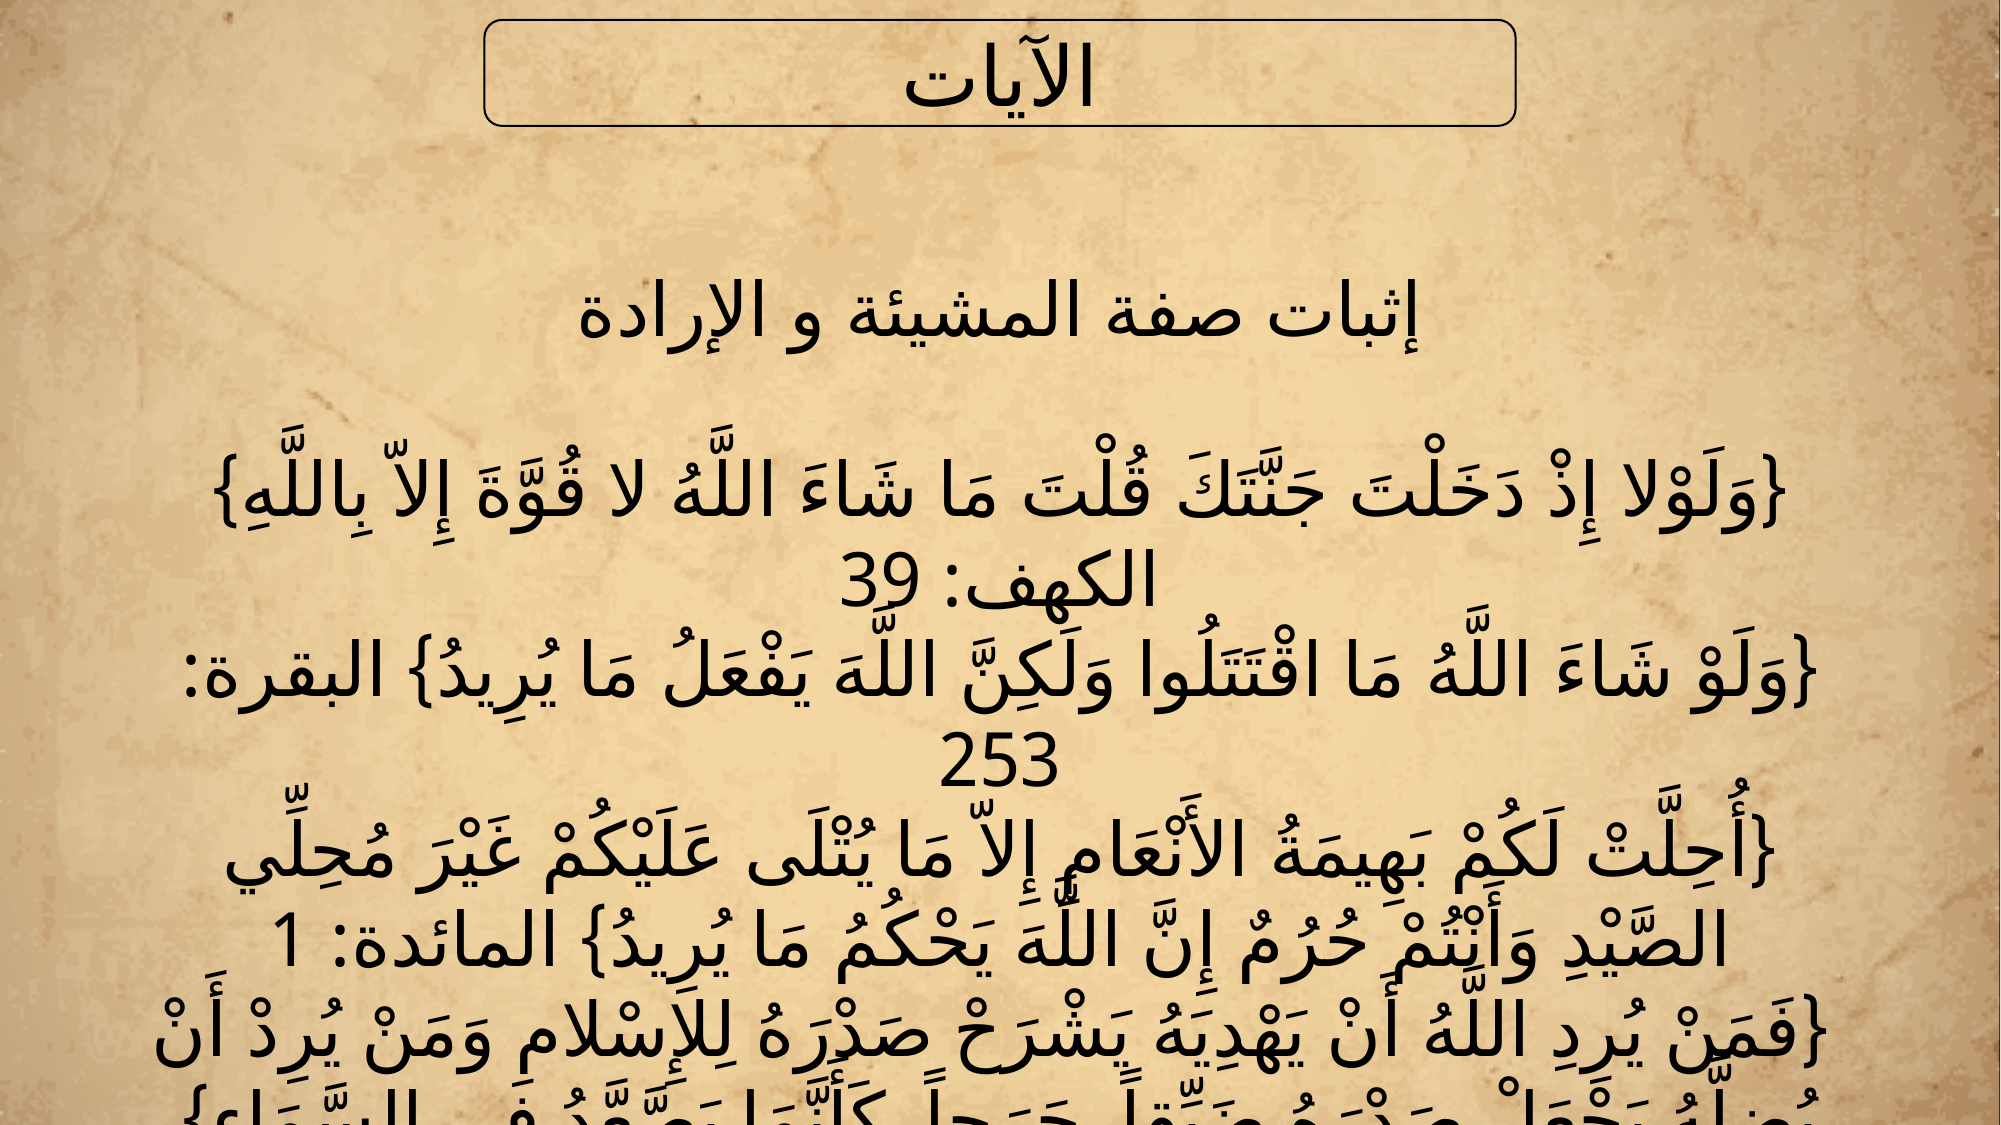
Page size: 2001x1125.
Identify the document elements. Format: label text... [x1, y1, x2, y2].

text_box إثبات صفة المشيئة و الإرادة {وَلَوْلا إِذْ دَخَلْتَ جَنَّتَكَ قُلْتَ مَا شَاءَ اللَّهُ لا قُوَّةَ إِلاّ بِاللَّهِ} الكهف: 39 {وَلَوْ شَاءَ اللَّهُ مَا اقْتَتَلُوا وَلَكِنَّ اللَّهَ يَفْعَلُ مَا يُرِيدُ} البقرة: 253 {أُحِلَّتْ لَكُمْ بَهِيمَةُ الأَنْعَامِ إِلاّ مَا يُتْلَى عَلَيْكُمْ غَيْرَ مُحِلِّي الصَّيْدِ وَأَنْتُمْ حُرُمٌ إِنَّ اللَّهَ يَحْكُمُ مَا يُرِيدُ} المائدة: 1 {فَمَنْ يُرِدِ اللَّهُ أَنْ يَهْدِيَهُ يَشْرَحْ صَدْرَهُ لِلإِسْلامِ وَمَنْ يُرِدْ أَنْ يُضِلَّهُ يَجْعَلْ صَدْرَهُ ضَيِّقاً حَرَجاً كَأَنَّمَا يَصَّعَّدُ فِي السَّمَاءِ} الأنعام : 125 [122, 253, 1878, 1125]
text_box الآيات [483, 18, 1517, 127]
picture [0, 0, 2001, 1125]
